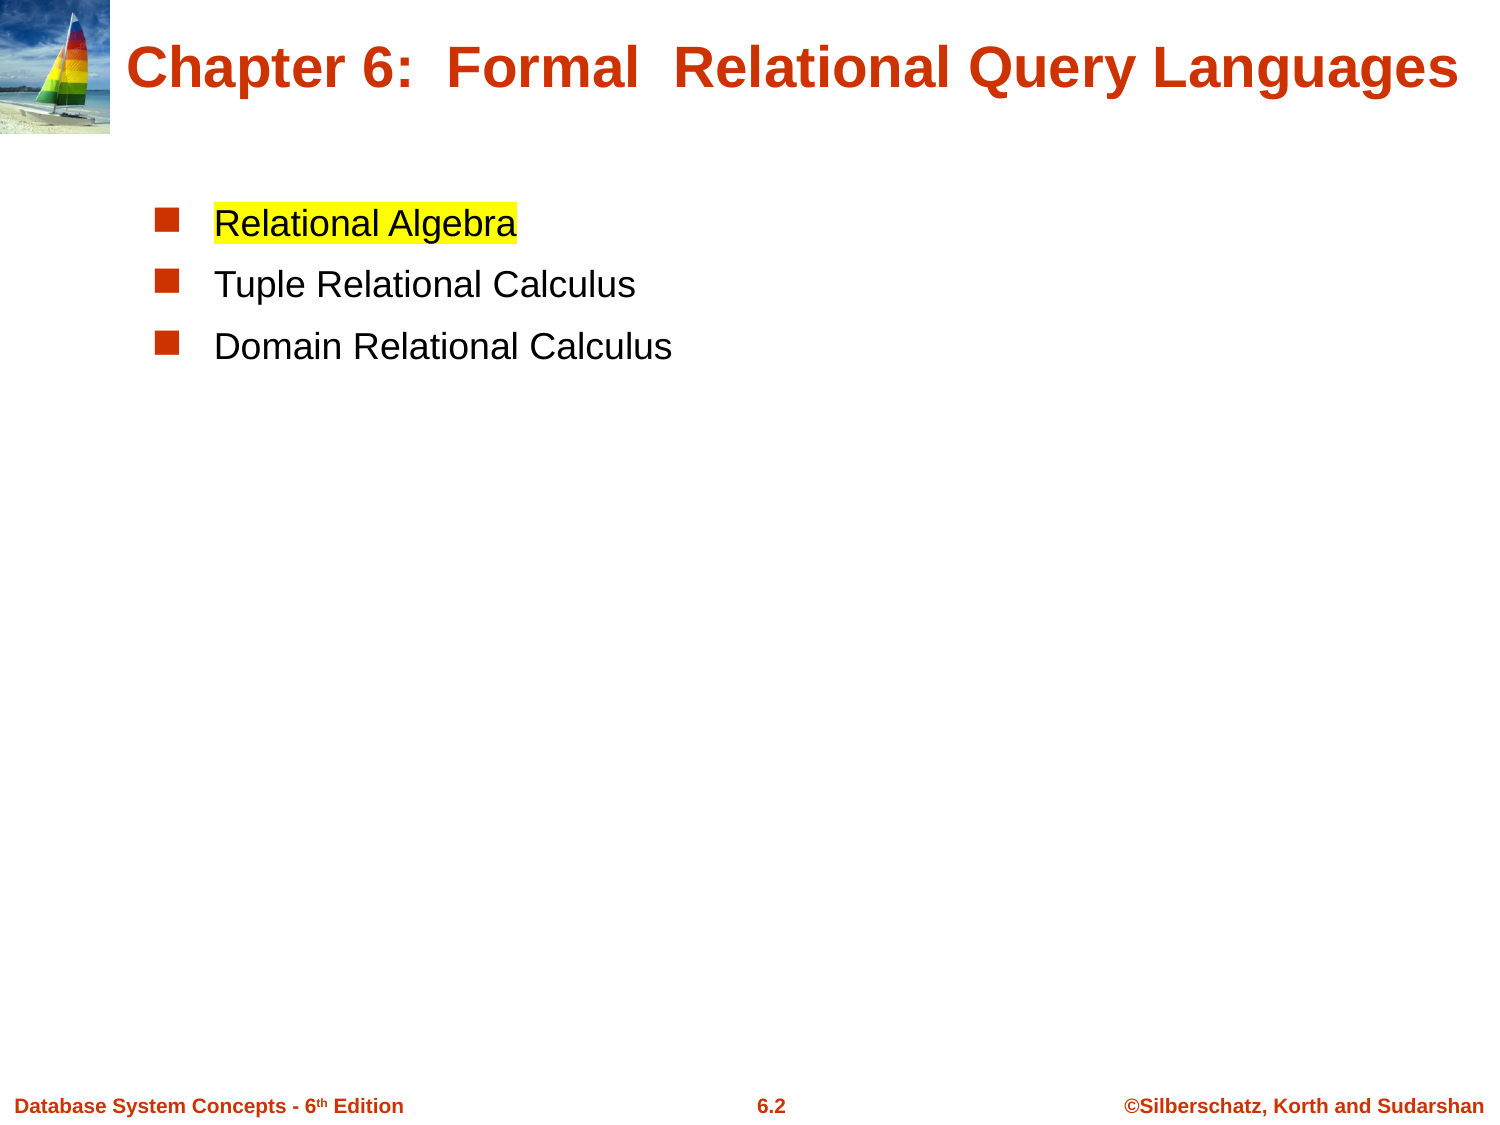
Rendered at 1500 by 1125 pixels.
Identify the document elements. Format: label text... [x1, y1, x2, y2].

list Relational Algebra Tuple Relational Calculus Domain Relational Calculus [142, 191, 1431, 992]
picture [0, 0, 110, 134]
title Chapter 6: Formal Relational Query Languages [105, 6, 1482, 108]
